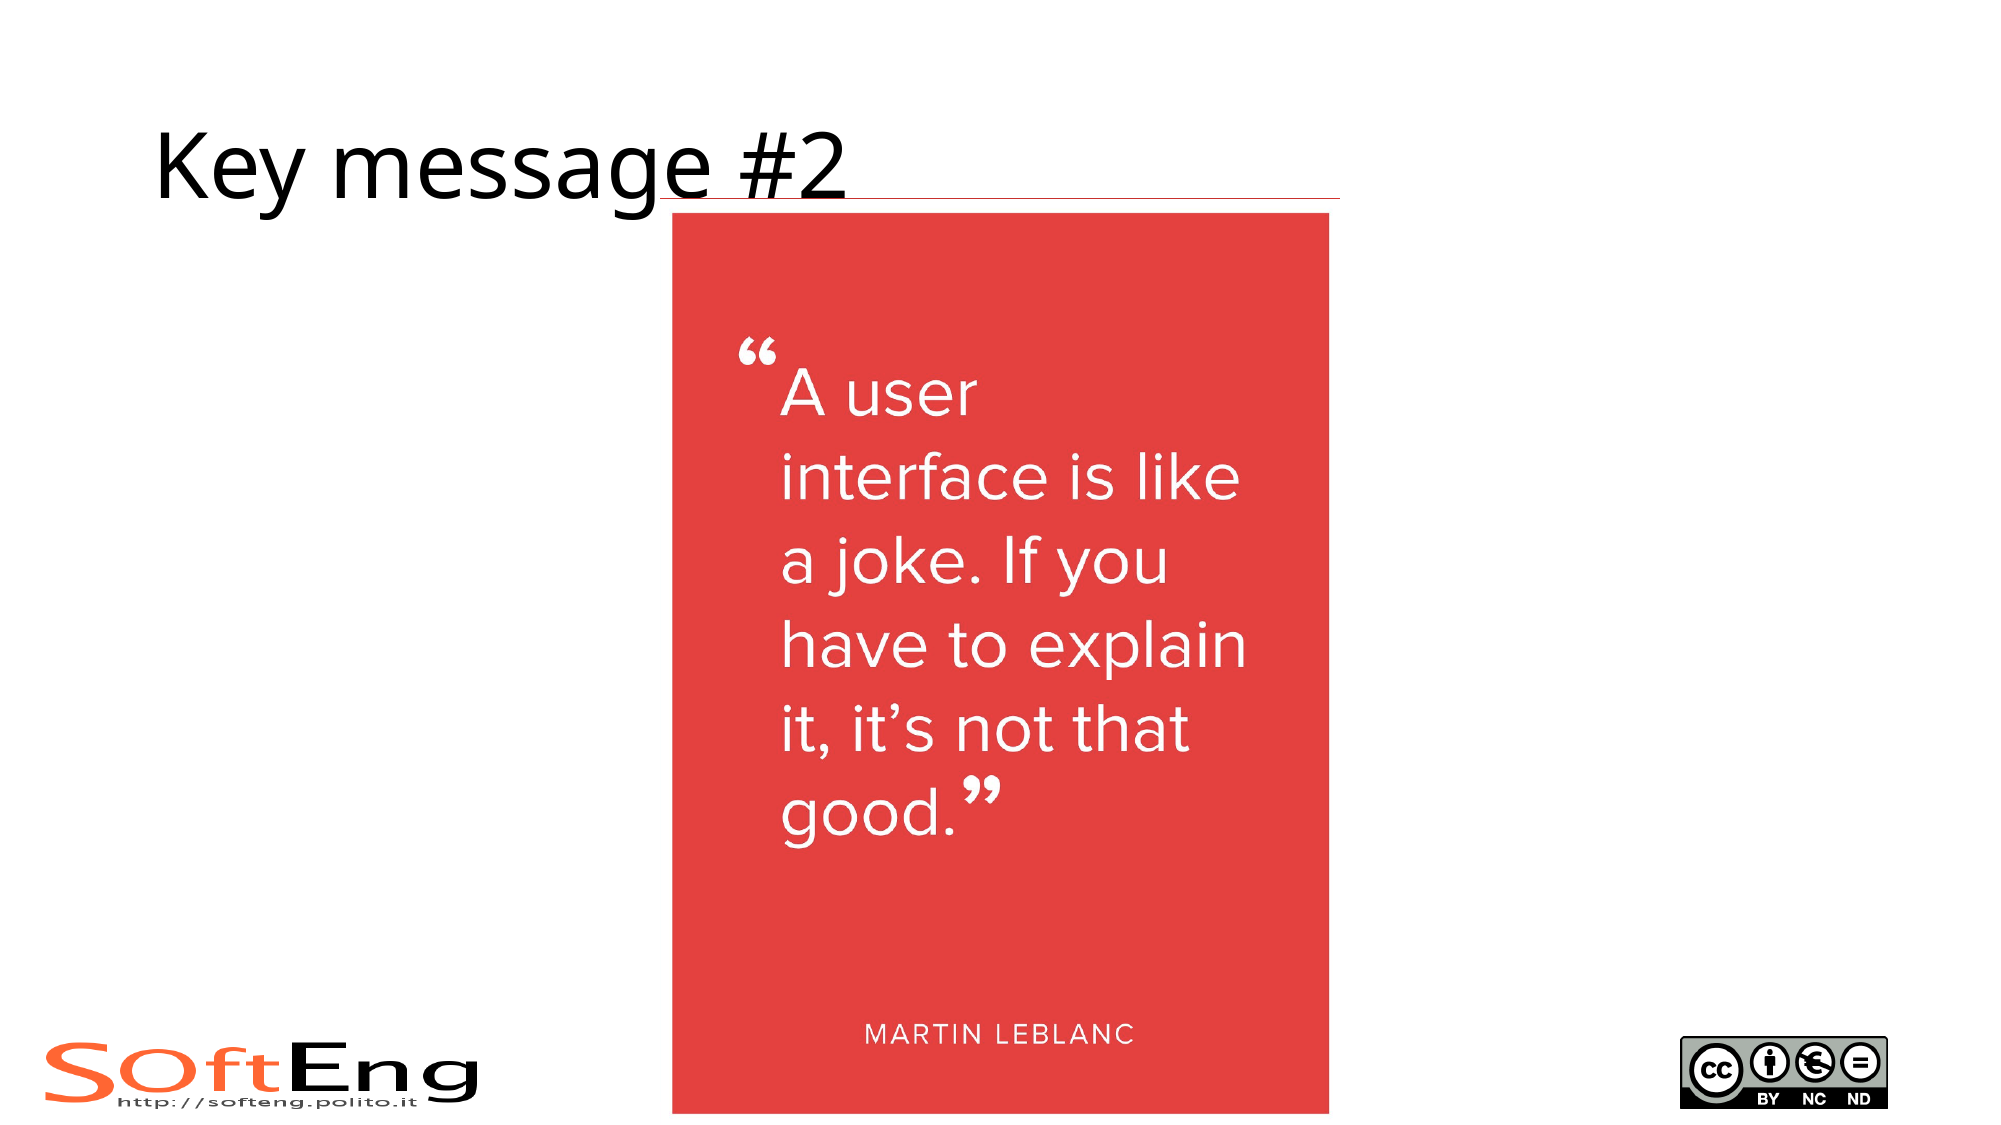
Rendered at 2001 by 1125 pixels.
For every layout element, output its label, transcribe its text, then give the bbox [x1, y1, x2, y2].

picture [37, 1026, 488, 1119]
title Key message #2 [137, 59, 1863, 278]
picture [660, 198, 1340, 1125]
picture [1680, 1036, 1888, 1109]
